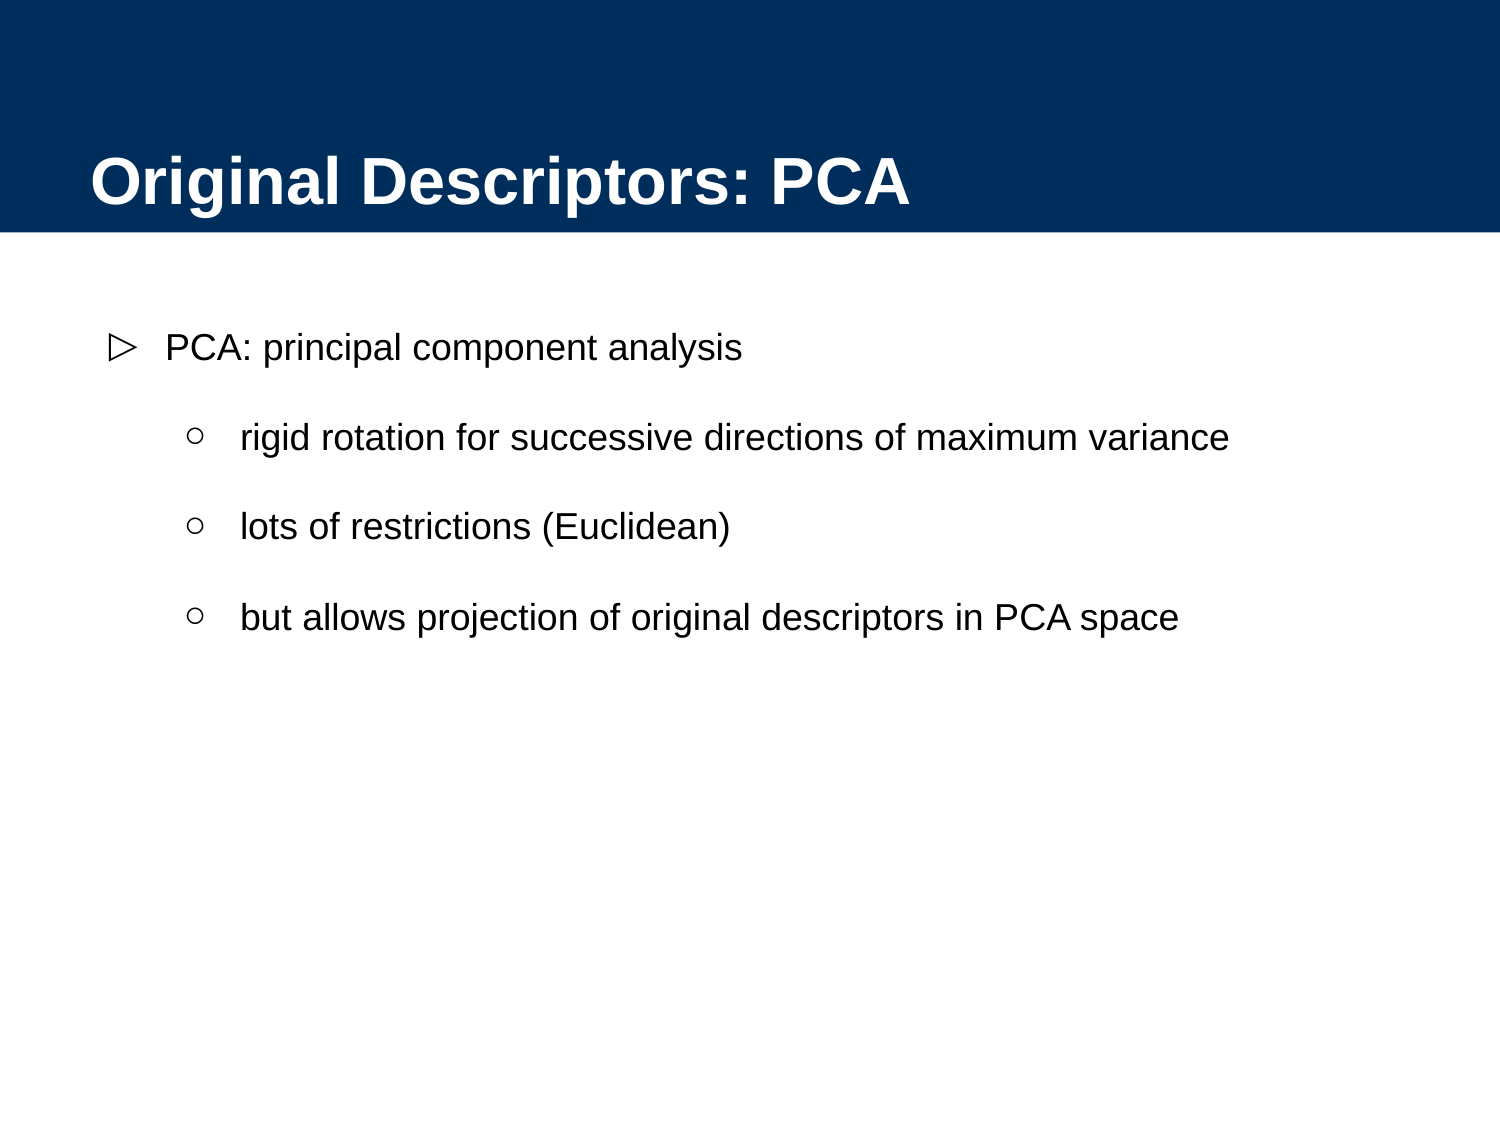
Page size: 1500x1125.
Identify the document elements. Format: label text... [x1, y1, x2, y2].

title Original Descriptors: PCA [75, 45, 1478, 233]
text_box [0, 0, 1500, 233]
list PCA: principal component analysis rigid rotation for successive directions of maximum variance lots of restrictions (Euclidean) but allows projection of original descriptors in PCA space [75, 262, 1425, 1078]
